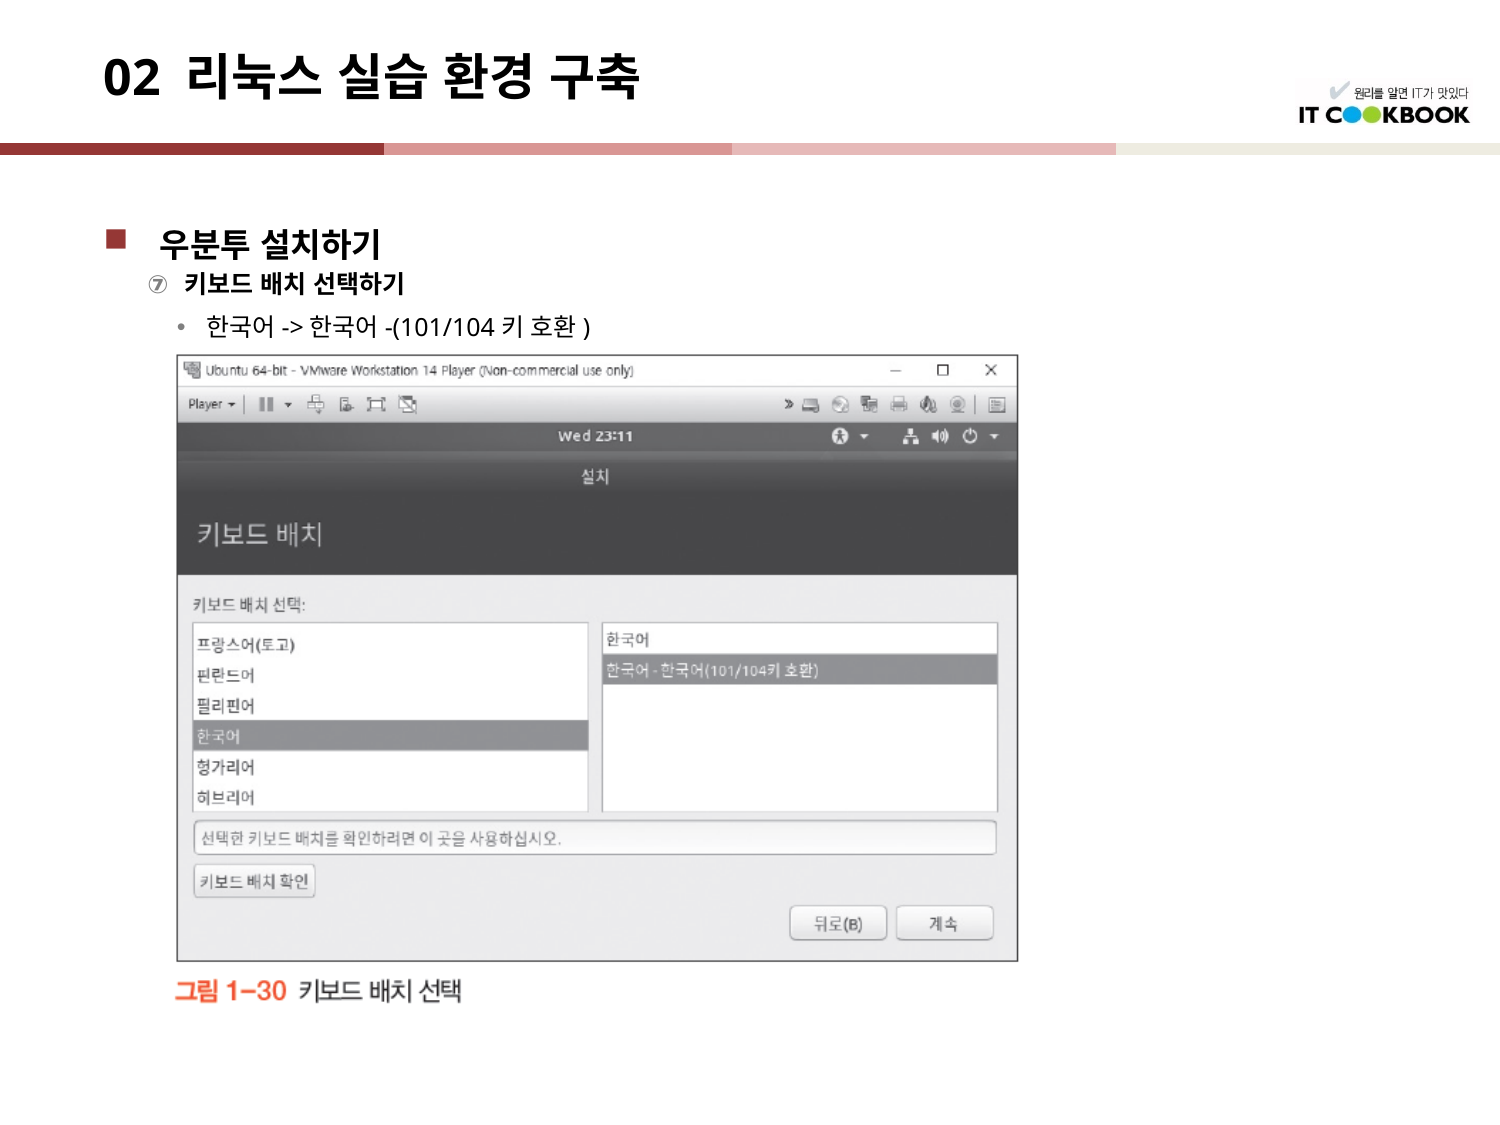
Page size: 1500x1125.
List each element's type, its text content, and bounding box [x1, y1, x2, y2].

picture [170, 349, 1027, 1010]
title 02 리눅스 실습 환경 구축 [88, 30, 1330, 121]
picture [1295, 78, 1473, 125]
list 우분투 설치하기 키보드 배치 선택하기 한국어->한국어-(101/104키 호환) [88, 196, 1436, 1083]
